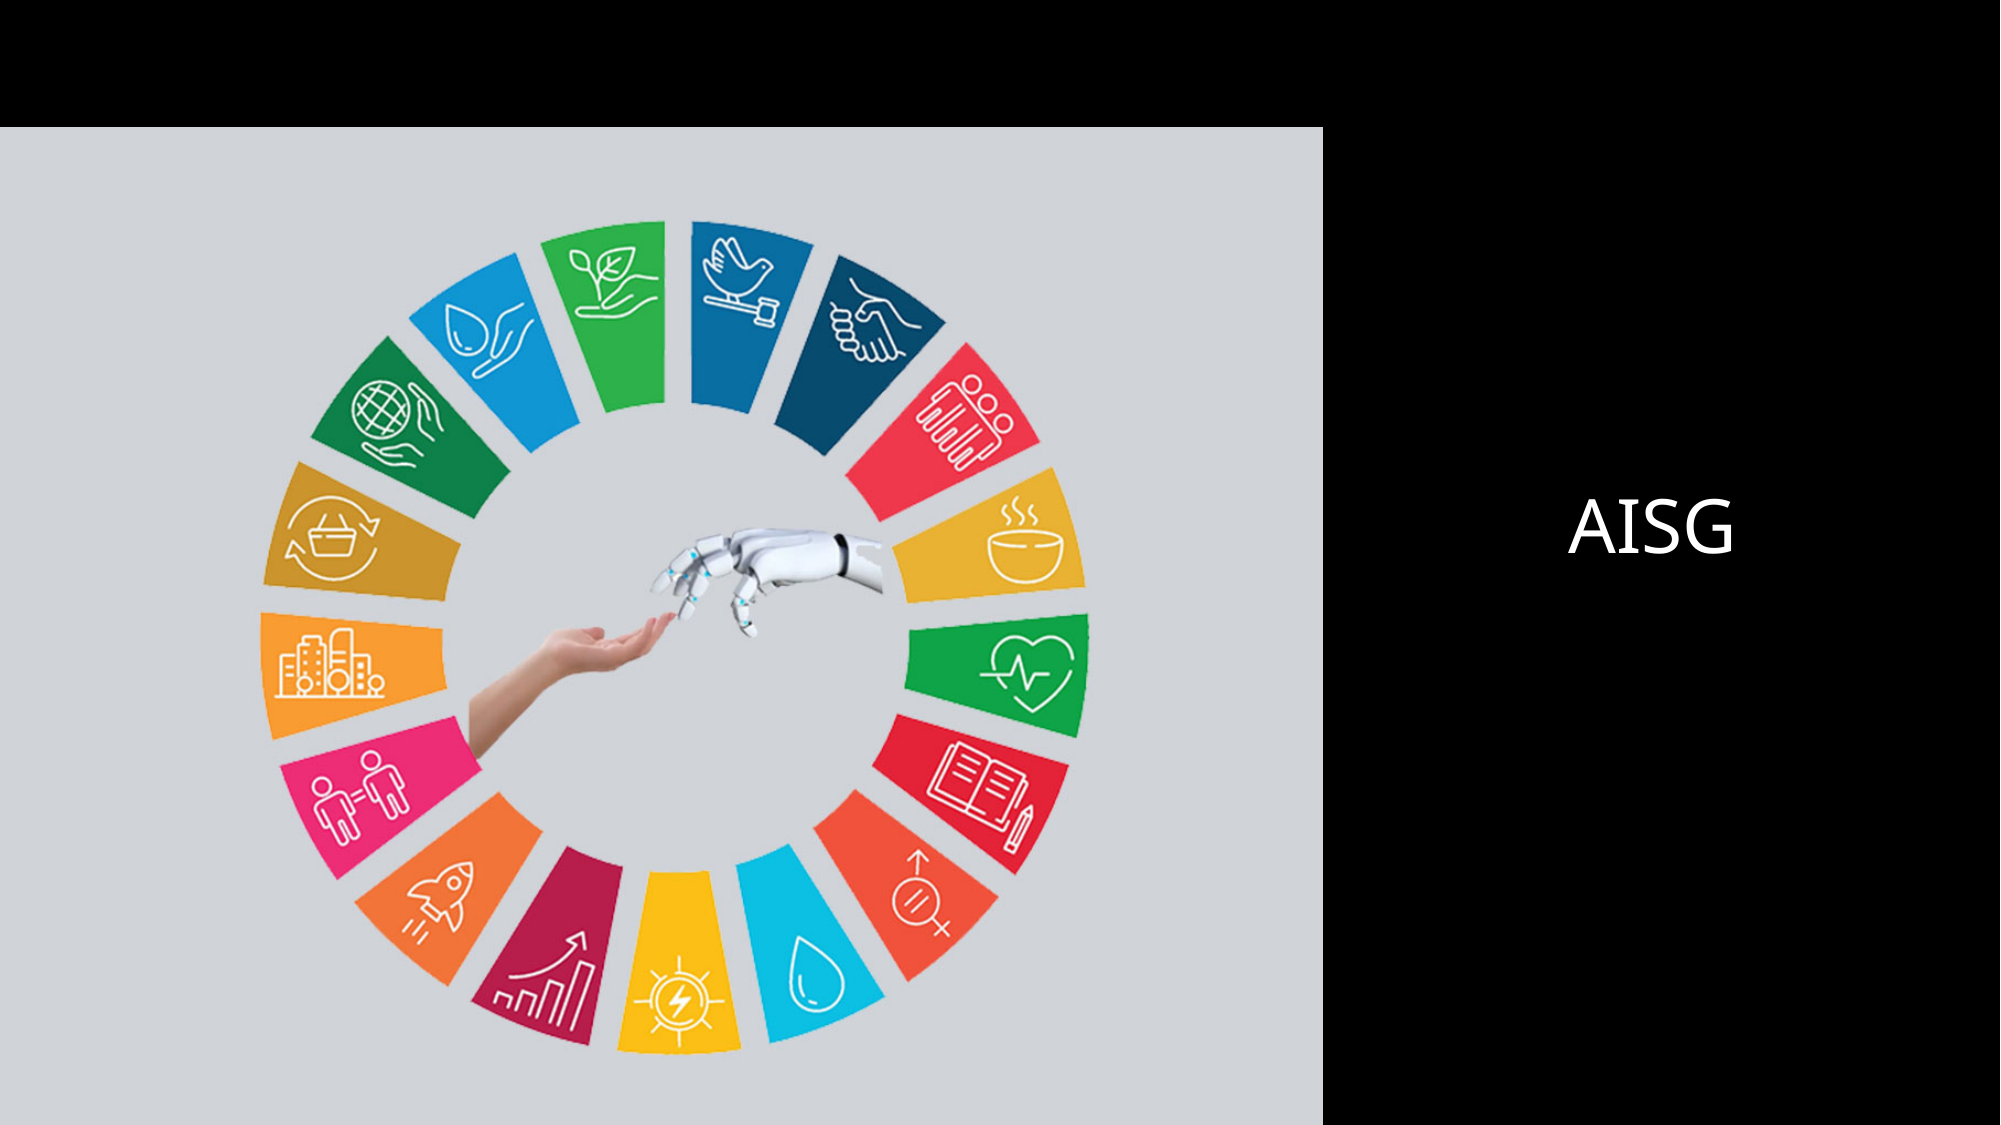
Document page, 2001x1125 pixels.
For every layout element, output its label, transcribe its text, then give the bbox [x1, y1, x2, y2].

text_box AISG [1553, 470, 1753, 576]
picture [0, 127, 1323, 1125]
